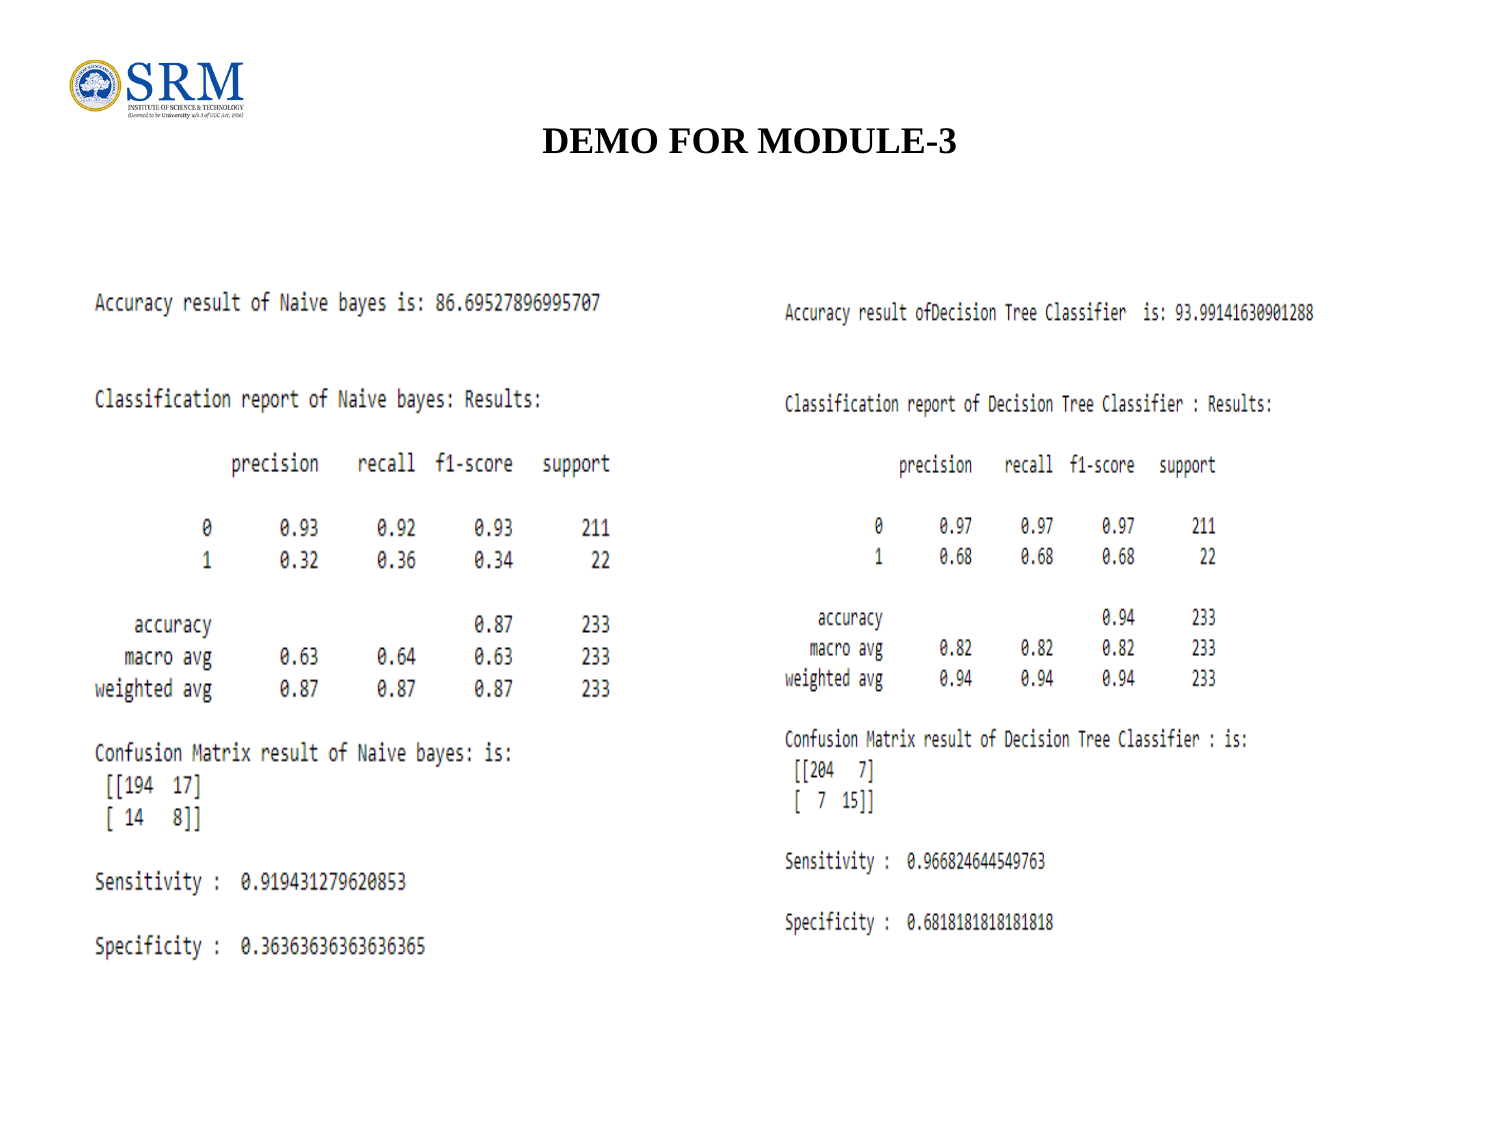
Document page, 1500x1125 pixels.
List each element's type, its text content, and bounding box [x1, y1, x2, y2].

picture [62, 49, 251, 130]
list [74, 262, 738, 1001]
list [762, 274, 1426, 976]
title DEMO FOR MODULE-3 [75, 45, 1425, 233]
